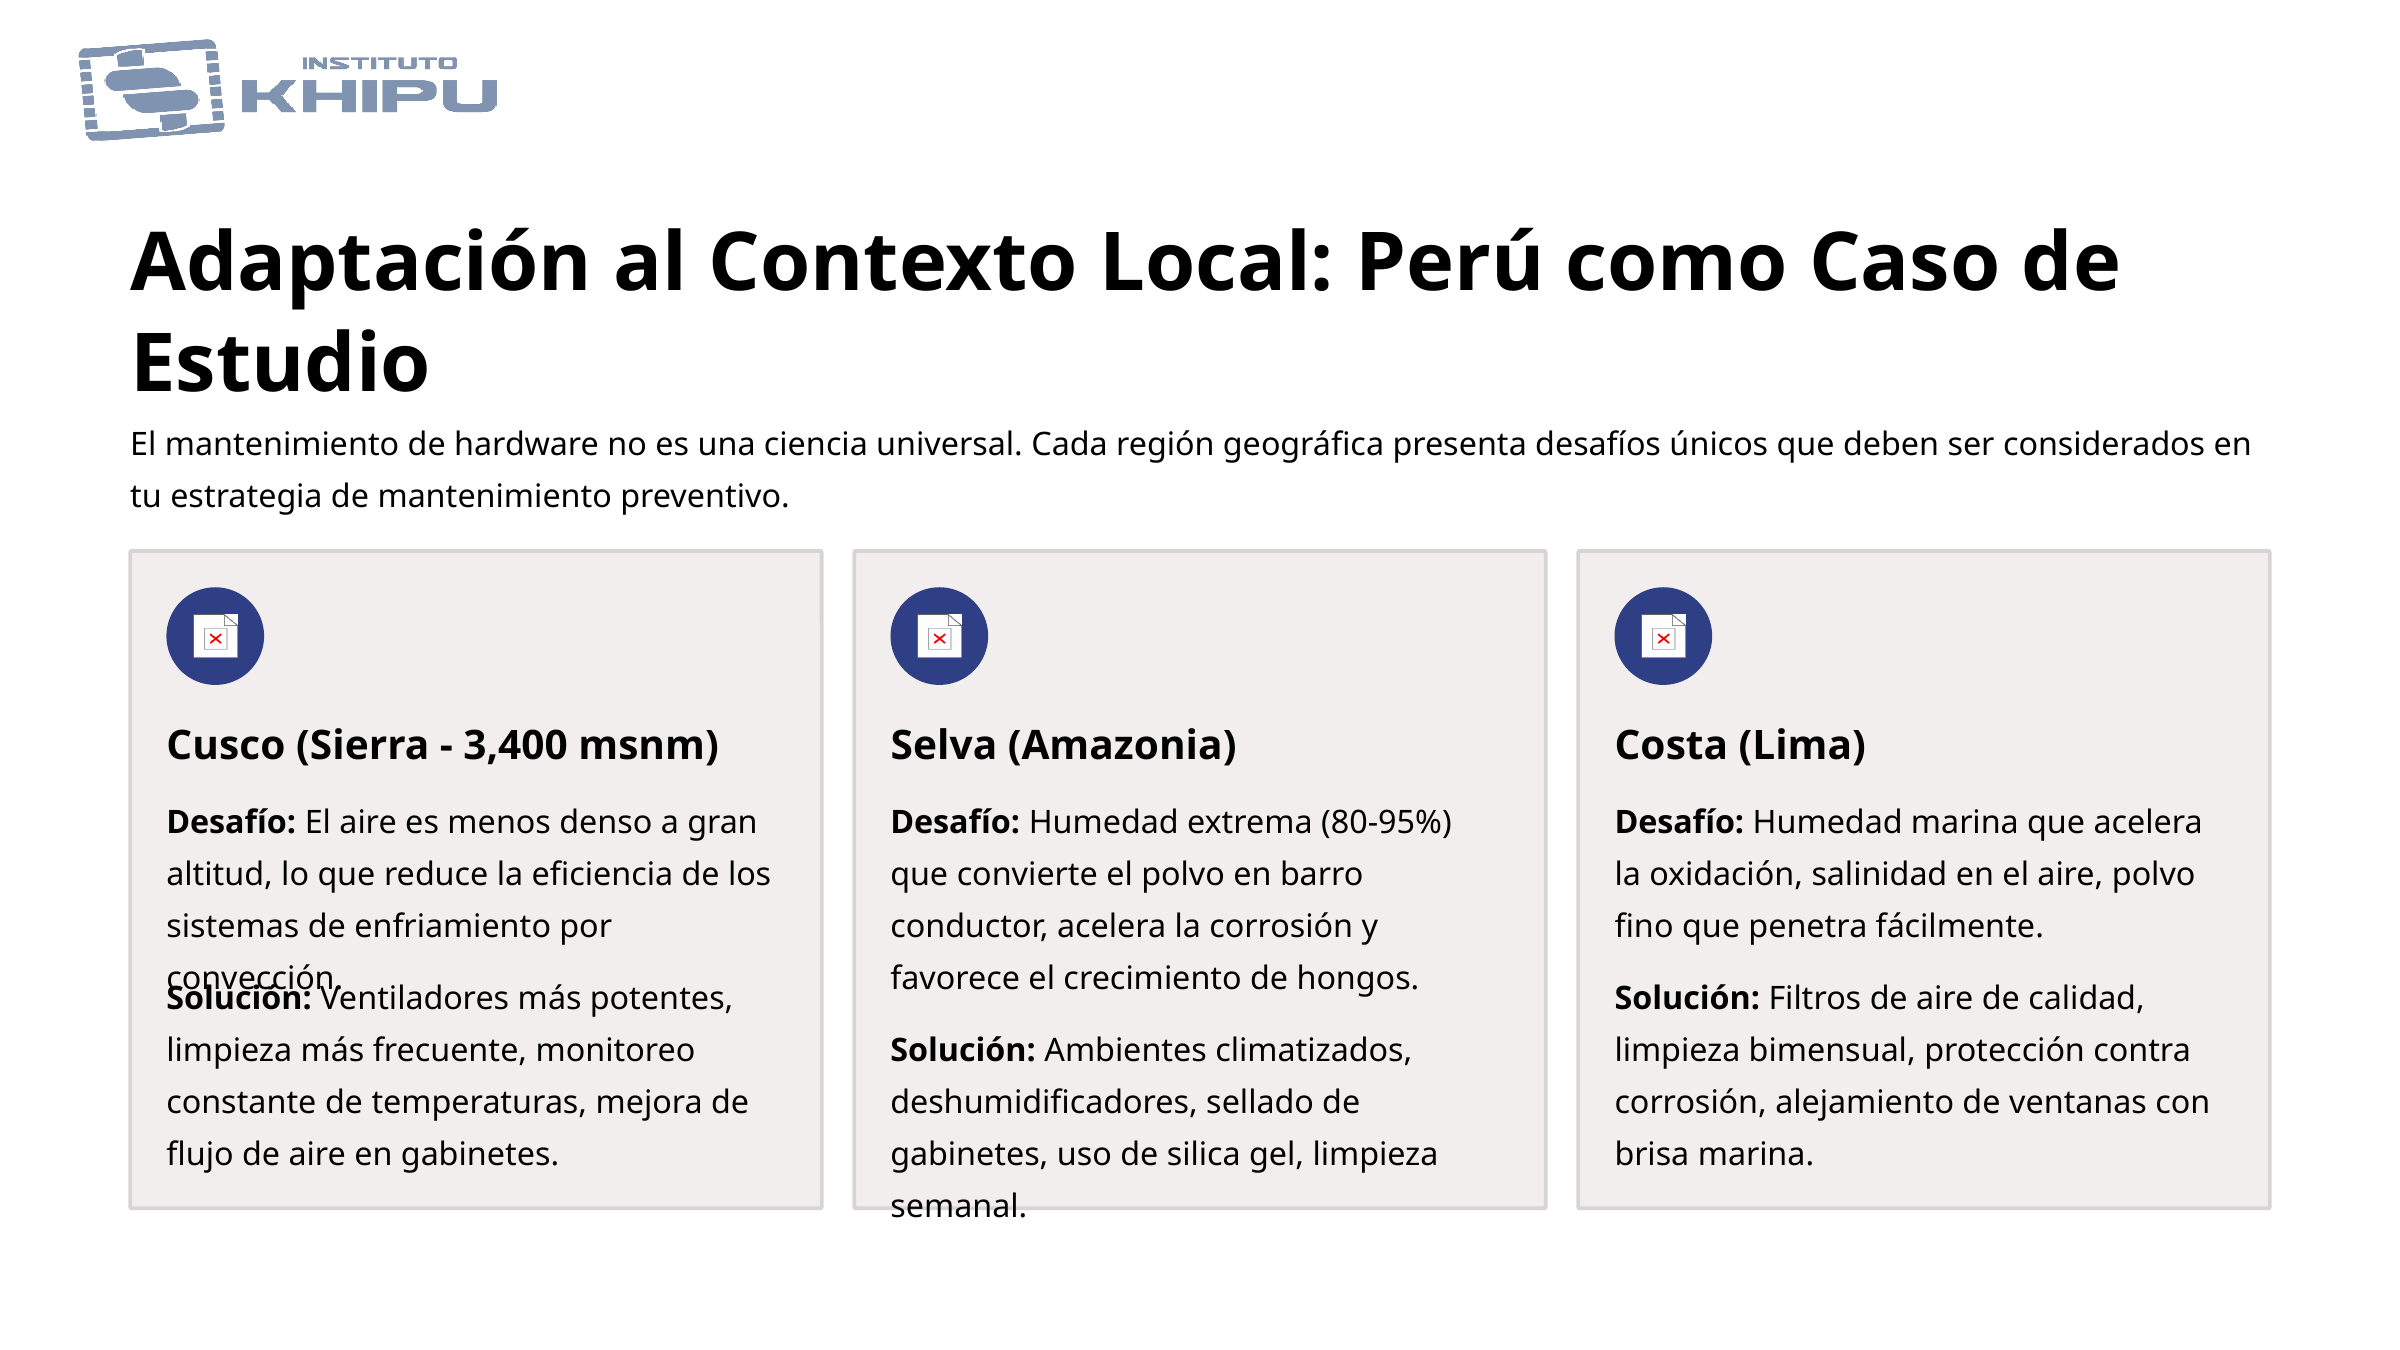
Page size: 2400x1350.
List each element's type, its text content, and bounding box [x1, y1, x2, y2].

picture [78, 39, 497, 141]
text_box [1578, 550, 2270, 1209]
text_box Costa (Lima) [1614, 717, 2022, 769]
text_box [130, 550, 822, 1209]
text_box [854, 550, 1546, 1209]
text_box [890, 587, 989, 685]
text_box Cusco (Sierra - 3,400 msnm) [166, 717, 762, 769]
text_box Desafío: Humedad marina que acelera la oxidación, salinidad en el aire, polvo fino que penetra fácilmente. [1614, 787, 2234, 945]
text_box Adaptación al Contexto Local: Perú como Caso de Estudio [130, 205, 2270, 409]
text_box Solución: Ventiladores más potentes, limpieza más frecuente, monitoreo constante de temperaturas, mejora de flujo de aire en gabinetes. [166, 963, 786, 1172]
text_box Selva (Amazonia) [890, 717, 1298, 769]
text_box Solución: Ambientes climatizados, deshumidificadores, sellado de gabinetes, uso de silica gel, limpieza semanal. [890, 1015, 1510, 1172]
picture [193, 614, 238, 658]
text_box El mantenimiento de hardware no es una ciencia universal. Cada región geográfica presenta desafíos únicos que deben ser considerados en tu estrategia de mantenimiento preventivo. [130, 410, 2270, 515]
picture [1641, 614, 1686, 658]
text_box [1614, 587, 1713, 685]
text_box [166, 587, 265, 685]
text_box Solución: Filtros de aire de calidad, limpieza bimensual, protección contra corrosión, alejamiento de ventanas con brisa marina. [1614, 963, 2234, 1120]
text_box Desafío: Humedad extrema (80-95%) que convierte el polvo en barro conductor, acelera la corrosión y favorece el crecimiento de hongos. [890, 787, 1510, 997]
picture [917, 614, 962, 658]
text_box Desafío: El aire es menos denso a gran altitud, lo que reduce la eficiencia de los sistemas de enfriamiento por convección. [166, 787, 786, 945]
